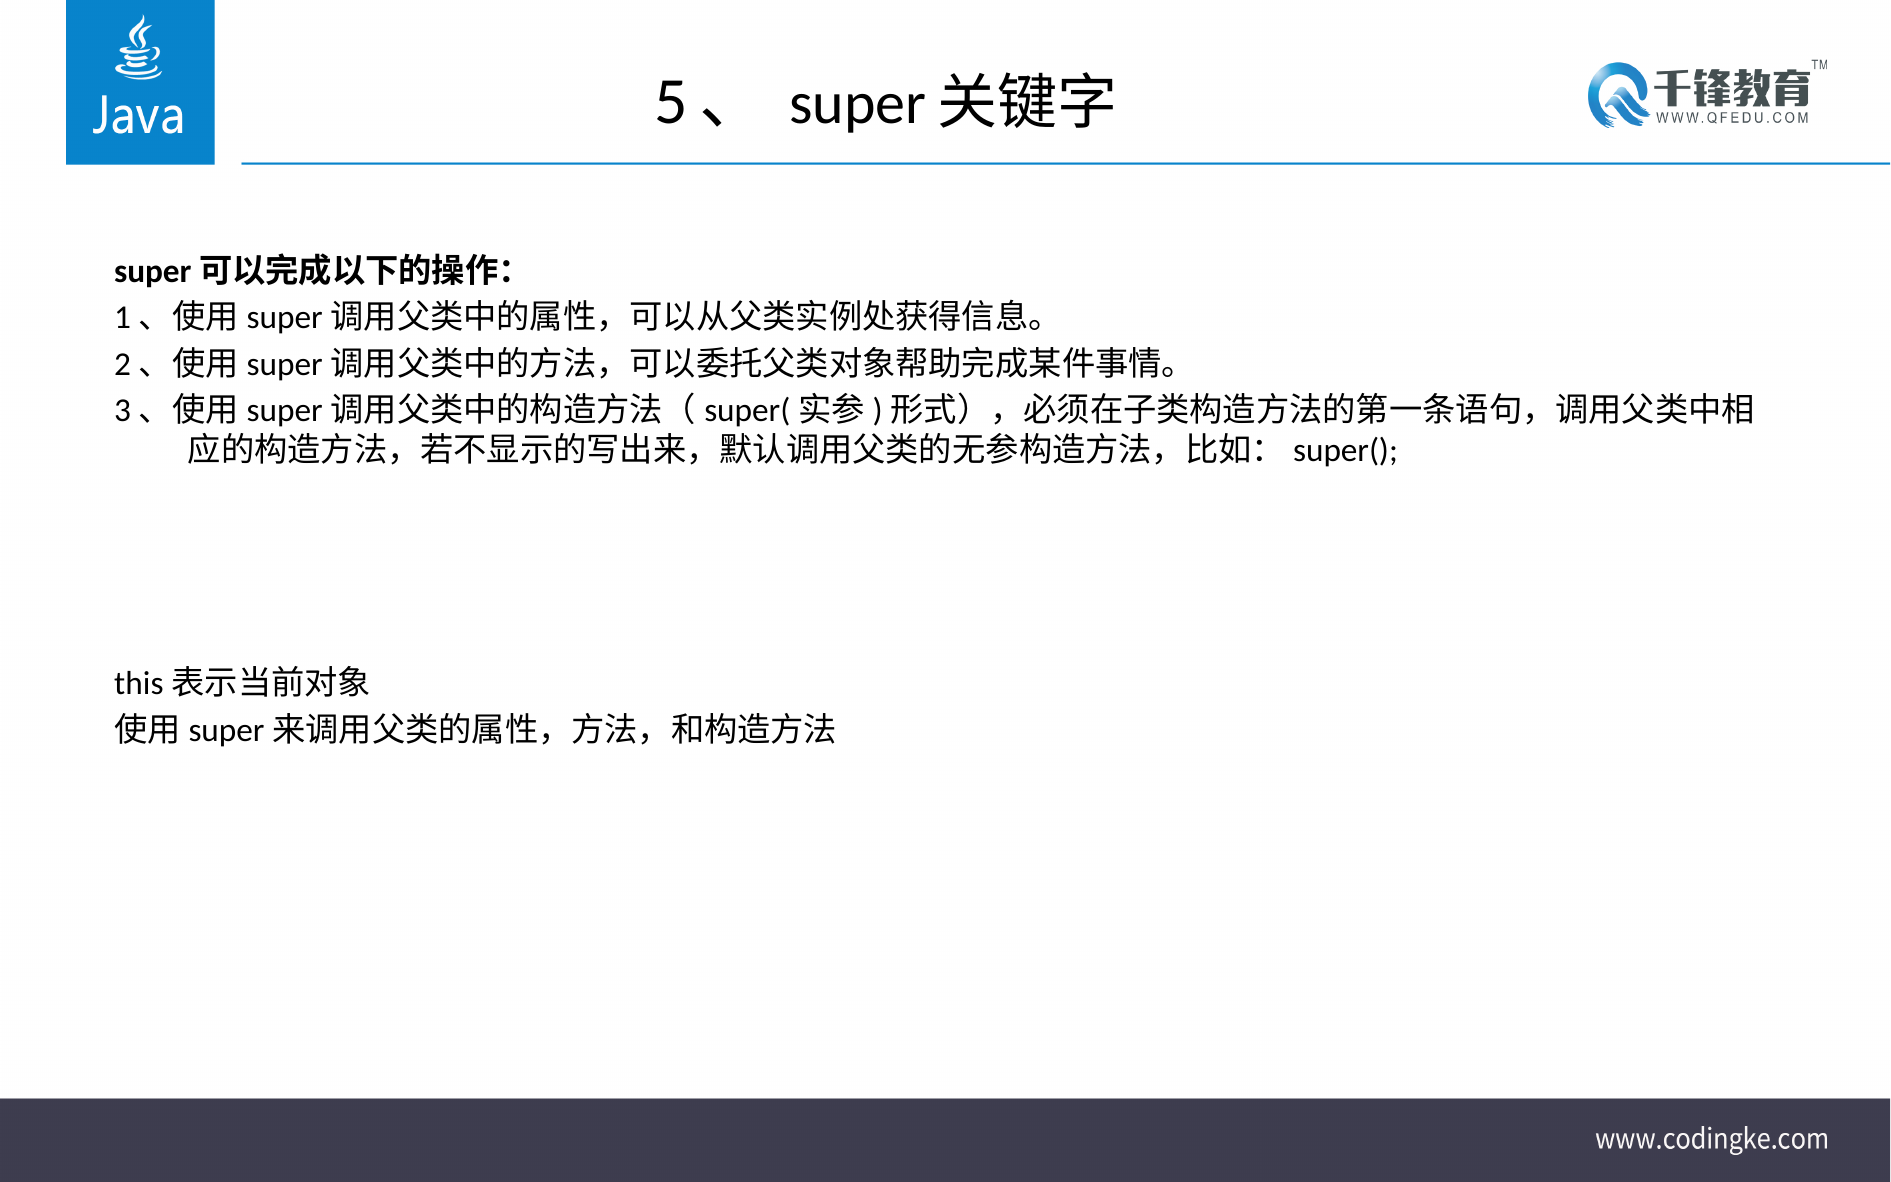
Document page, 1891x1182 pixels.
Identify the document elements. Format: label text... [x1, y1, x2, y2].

picture [0, 0, 1891, 1182]
title 5、 super关键字 [236, 47, 1536, 147]
list super可以完成以下的操作： 1、使用super调用父类中的属性，可以从父类实例处获得信息。 2、使用super调用父类中的方法，可以委托父类对象帮助完成某件事情。 3、使用super调用父类中的构造方法（super(实参)形式），必须在子类构造方法的第一条语句，调用父类中相应的构造方法，若不显示的写出来，默认调用父类的无参构造方法，比如：super(); this表示当前对象 使用super来调用父类的属性，方法，和构造方法 [94, 239, 1796, 1036]
